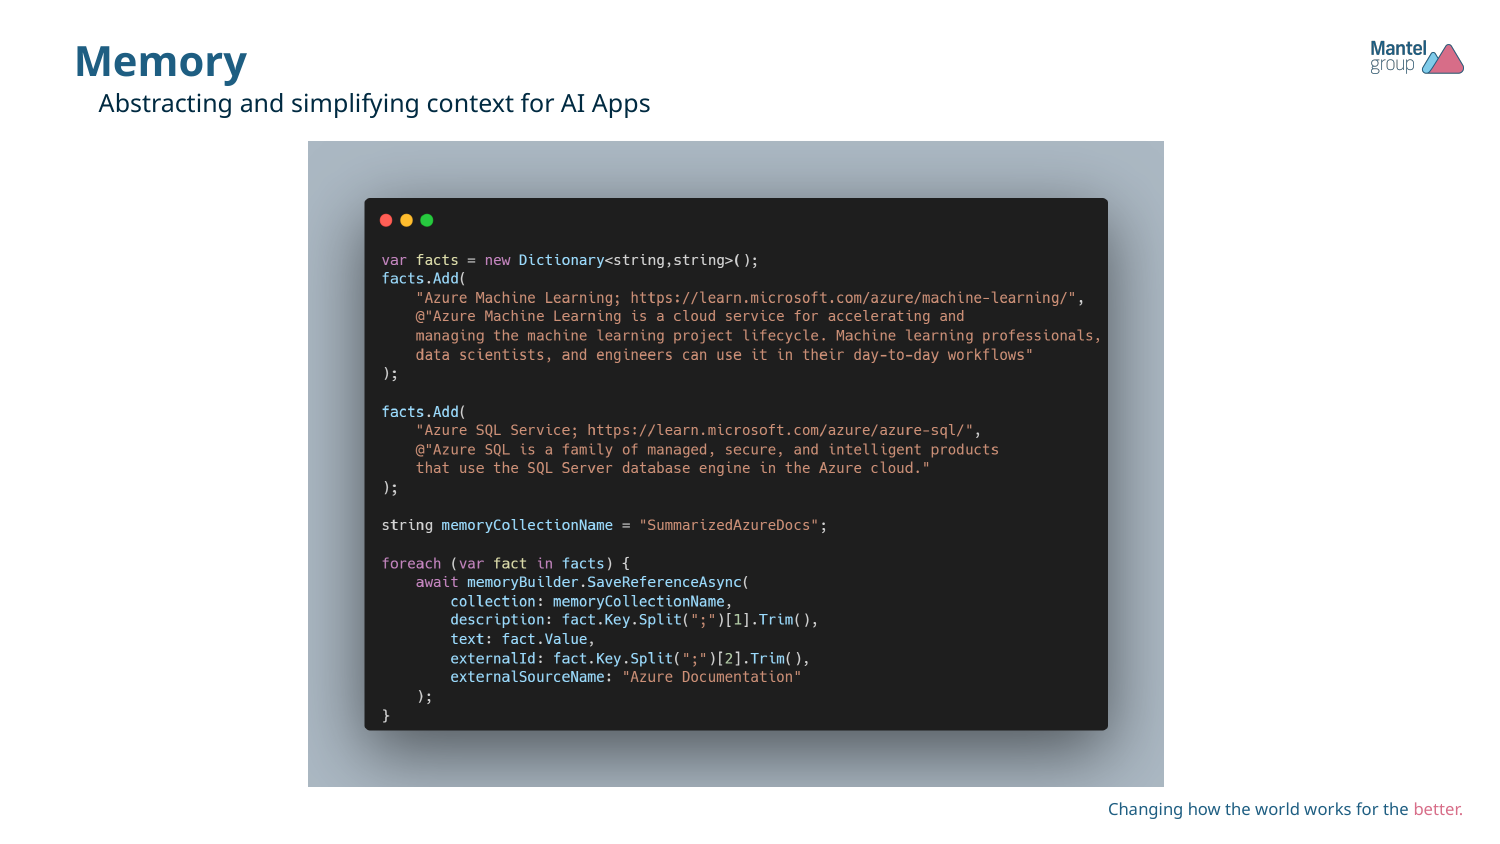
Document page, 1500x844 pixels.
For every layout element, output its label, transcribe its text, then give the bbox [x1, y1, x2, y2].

title Memory [73, 40, 1292, 91]
picture [308, 140, 1165, 787]
subtitle Abstracting and simplifying context for AI Apps [73, 90, 1253, 128]
picture [1371, 40, 1464, 74]
